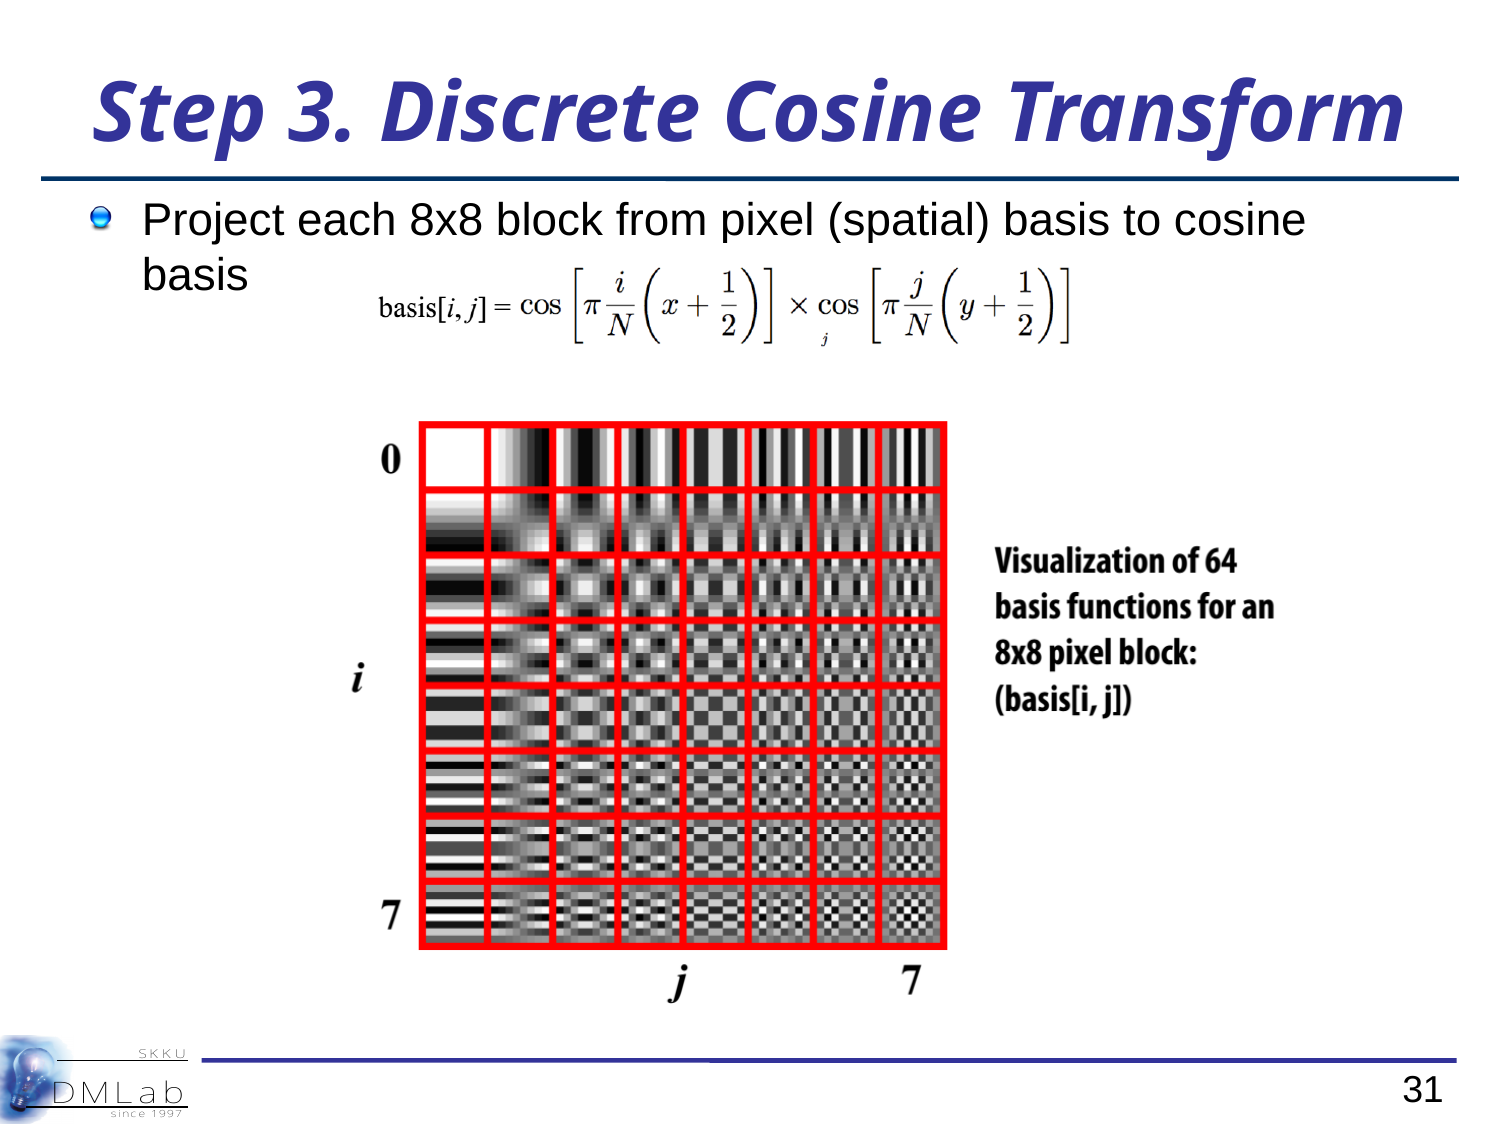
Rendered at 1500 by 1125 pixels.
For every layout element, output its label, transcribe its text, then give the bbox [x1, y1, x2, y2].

slide_number 31 [1146, 1070, 1460, 1118]
title Step 3. Discrete Cosine Transform [40, 30, 1460, 166]
picture [312, 411, 1298, 1007]
list Project each 8x8 block from pixel (spatial) basis to cosine basis [70, 181, 1430, 1009]
picture [371, 243, 1088, 350]
picture [85, 202, 115, 232]
